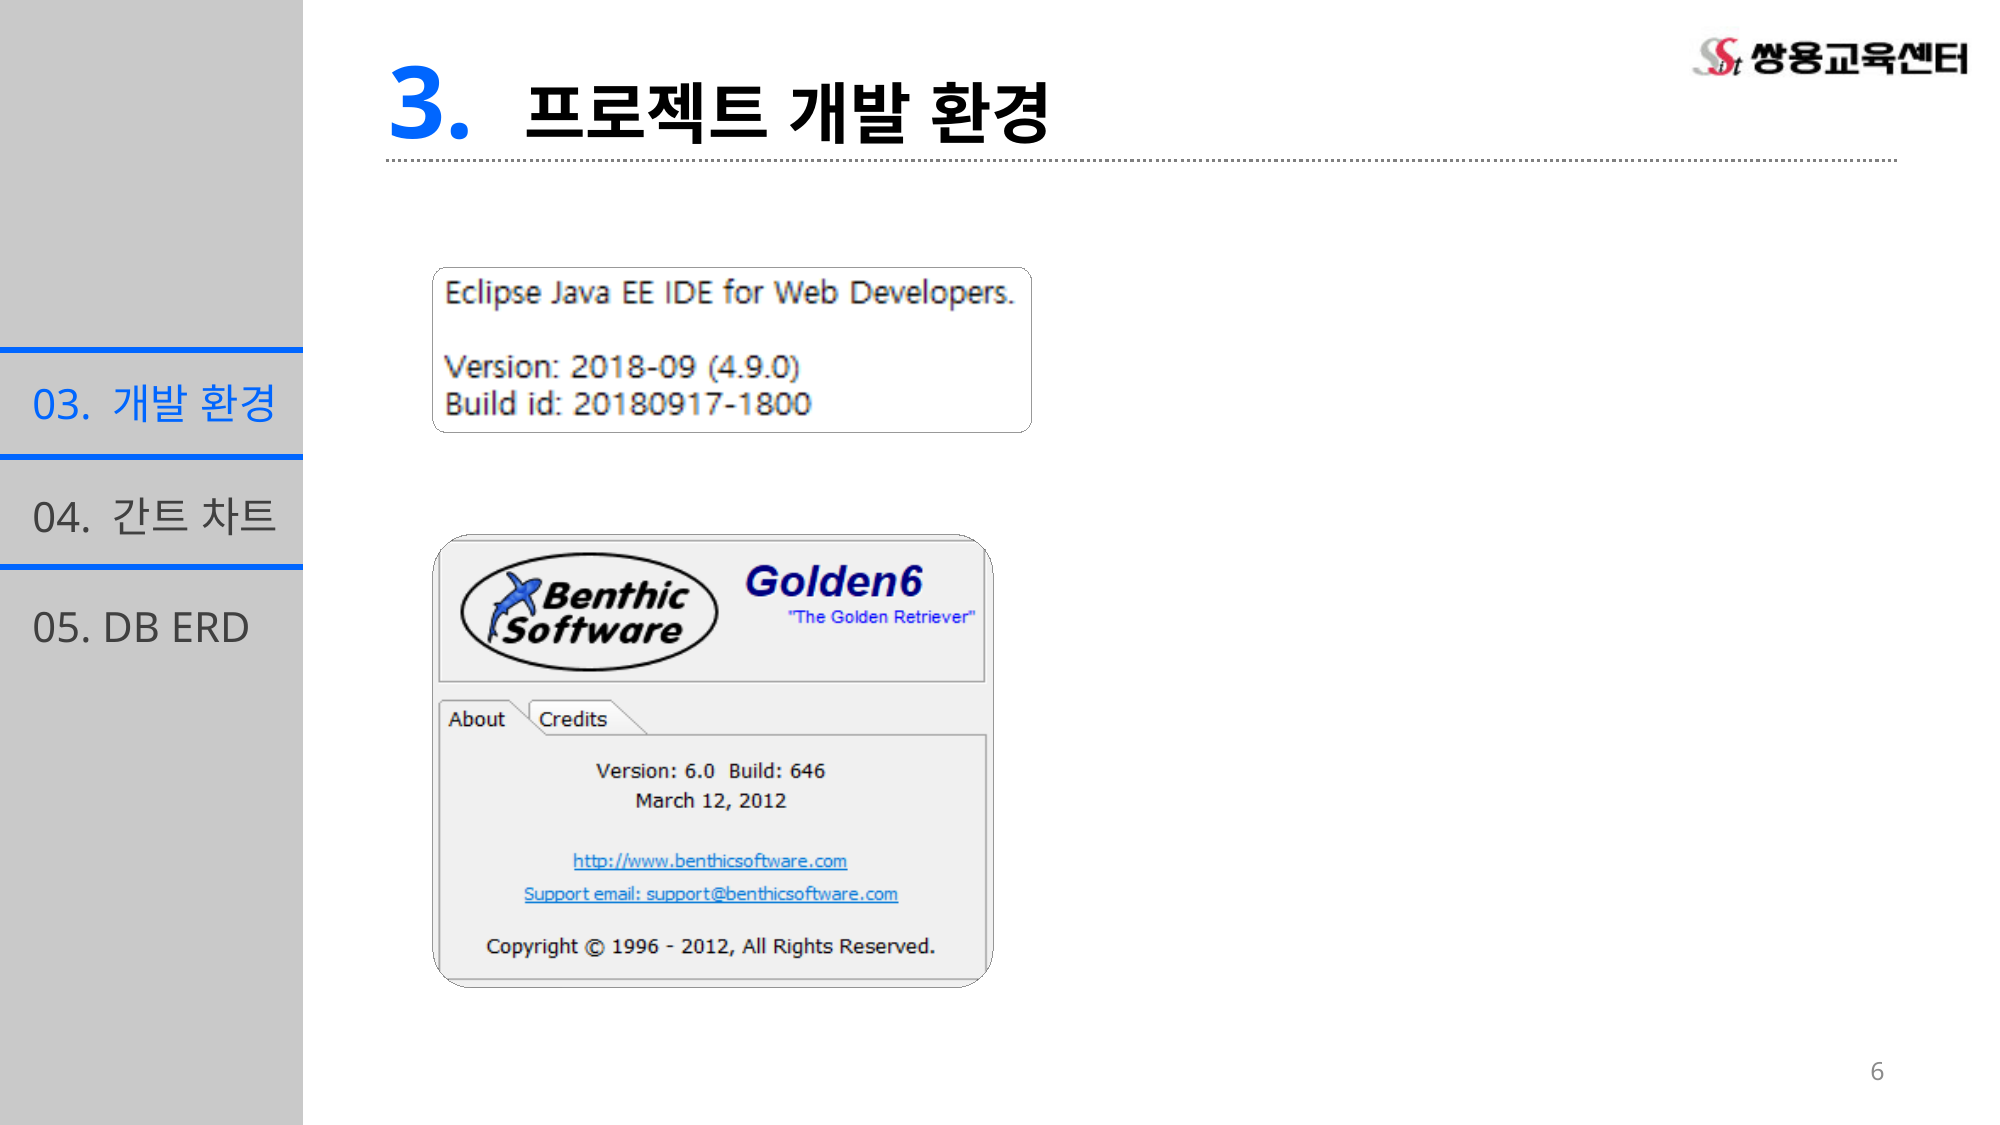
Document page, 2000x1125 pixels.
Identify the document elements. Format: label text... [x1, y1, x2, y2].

text_box 03. 개발 환경 [17, 370, 297, 436]
text_box [0, 463, 303, 564]
picture [1689, 14, 1972, 98]
text_box 04. 간트 차트 [17, 483, 296, 548]
picture [432, 534, 994, 988]
text_box [0, 357, 303, 454]
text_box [373, 30, 1898, 168]
slide_number 6 [1433, 1042, 1900, 1103]
text_box 05. DB ERD [17, 593, 297, 659]
text_box [0, 574, 303, 1125]
text_box [0, 0, 303, 347]
picture [432, 266, 1032, 433]
